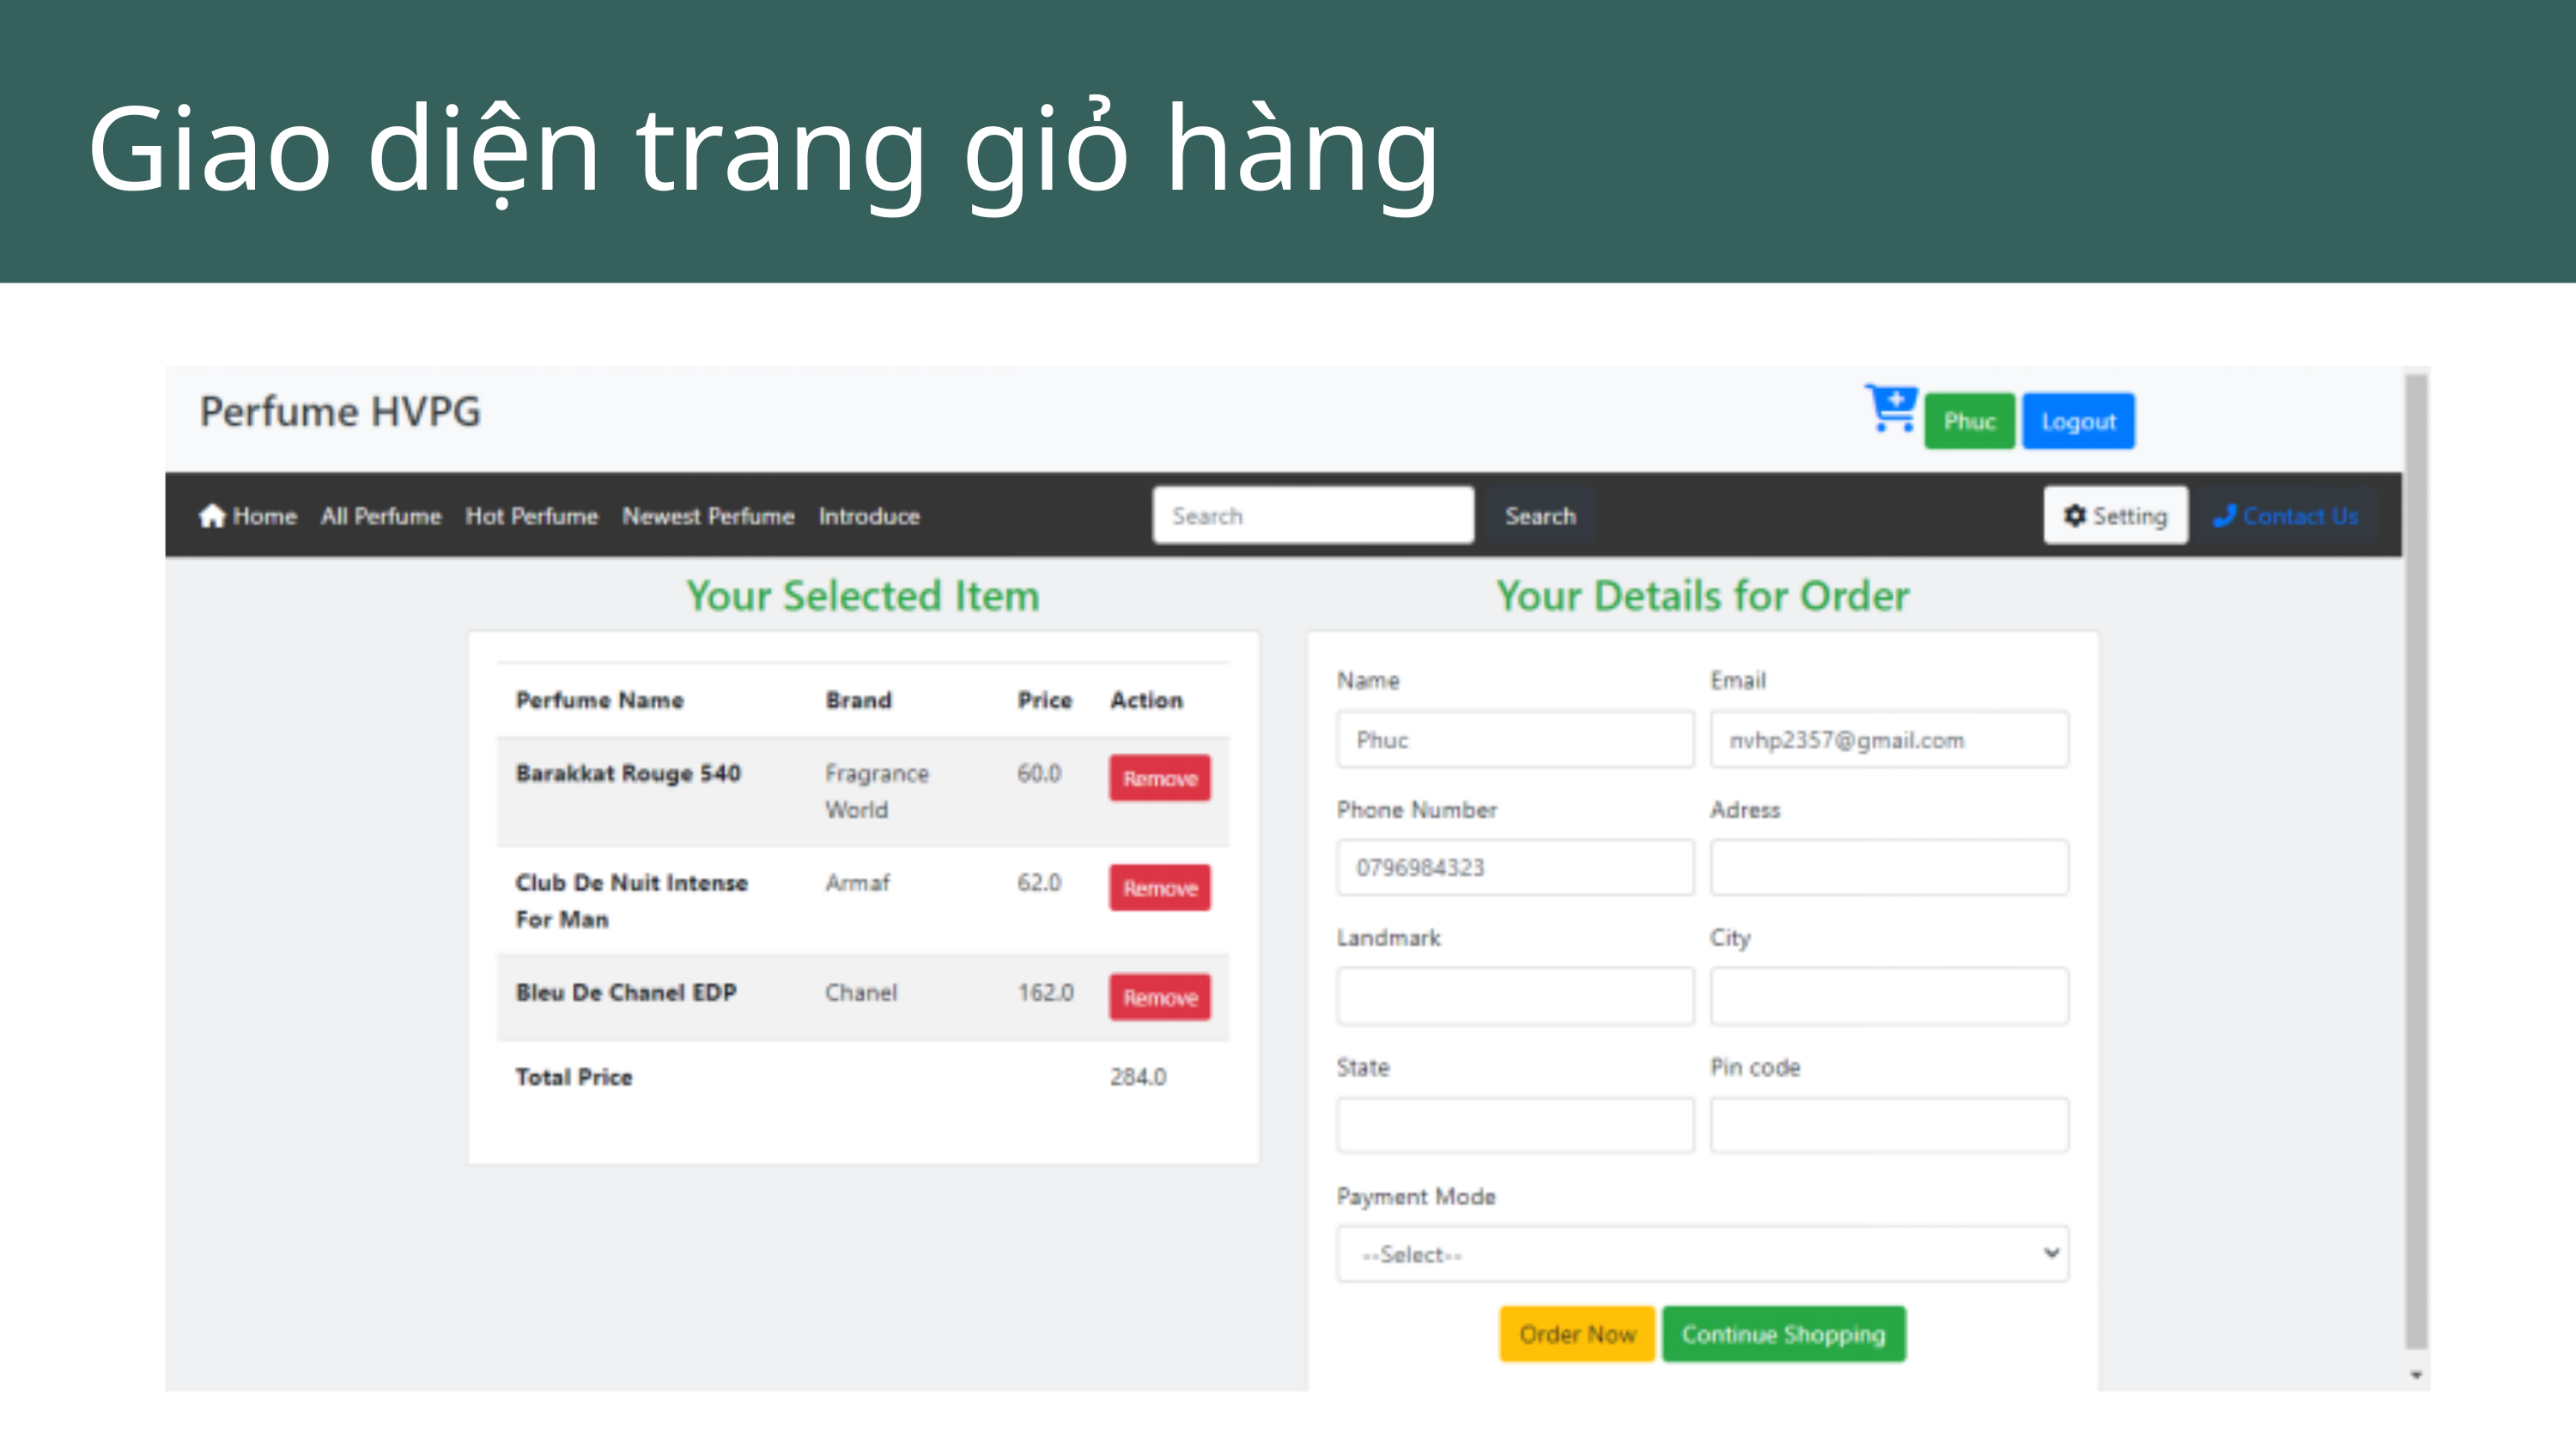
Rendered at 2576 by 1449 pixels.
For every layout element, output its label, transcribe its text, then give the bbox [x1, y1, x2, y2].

text_box Giao diện trang giỏ hàng [85, 73, 2492, 353]
text_box [165, 366, 2432, 1391]
text_box [0, 0, 2576, 283]
